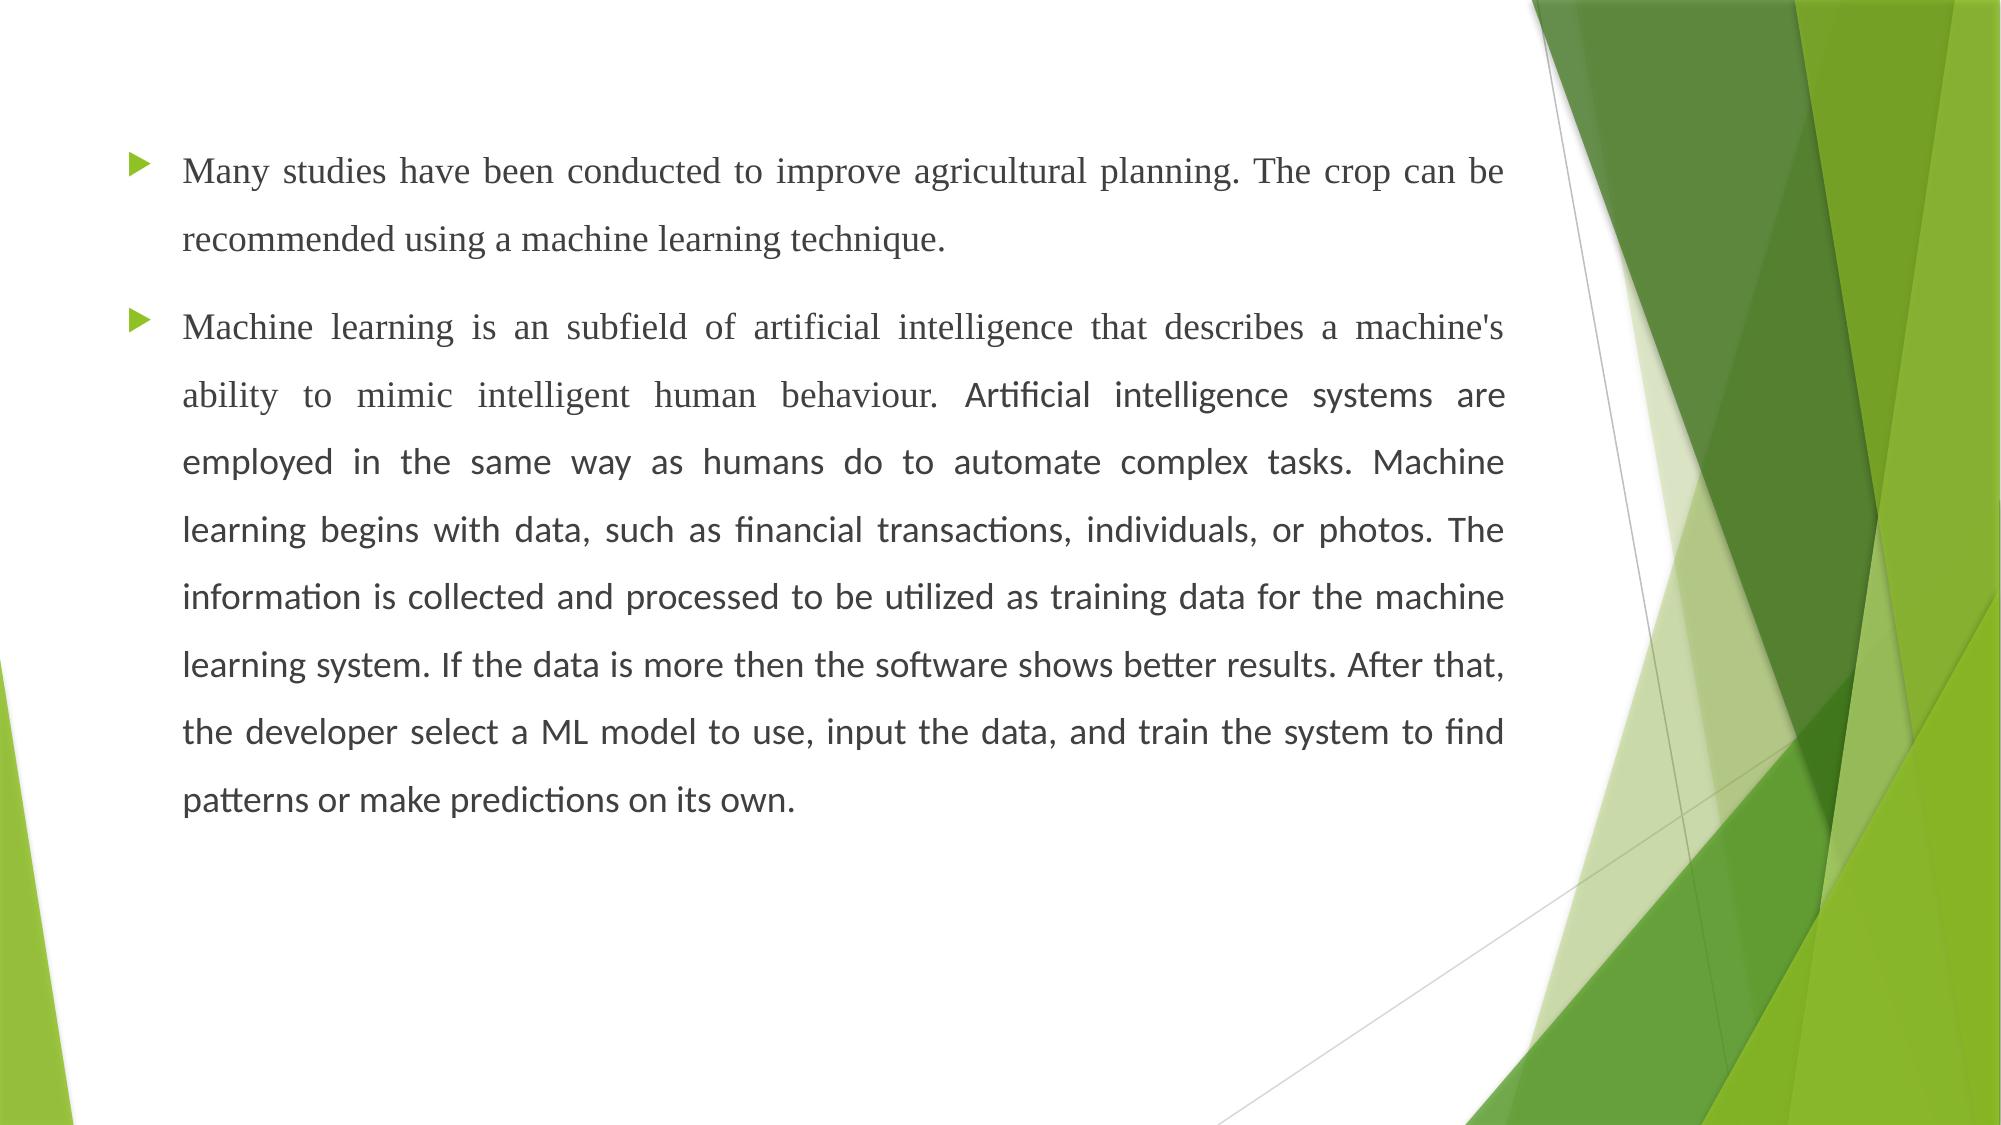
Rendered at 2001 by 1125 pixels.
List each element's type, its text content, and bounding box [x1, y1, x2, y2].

list Many studies have been conducted to improve agricultural planning. The crop can be recommended using a machine learning technique. Machine learning is an subfield of artificial intelligence that describes a machine's ability to mimic intelligent human behaviour. Artificial intelligence systems are employed in the same way as humans do to automate complex tasks. Machine learning begins with data, such as financial transactions, individuals, or photos. The information is collected and processed to be utilized as training data for the machine learning system. If the data is more then the software shows better results. After that, the developer select a ML model to use, input the data, and train the system to find patterns or make predictions on its own. [111, 116, 1522, 992]
